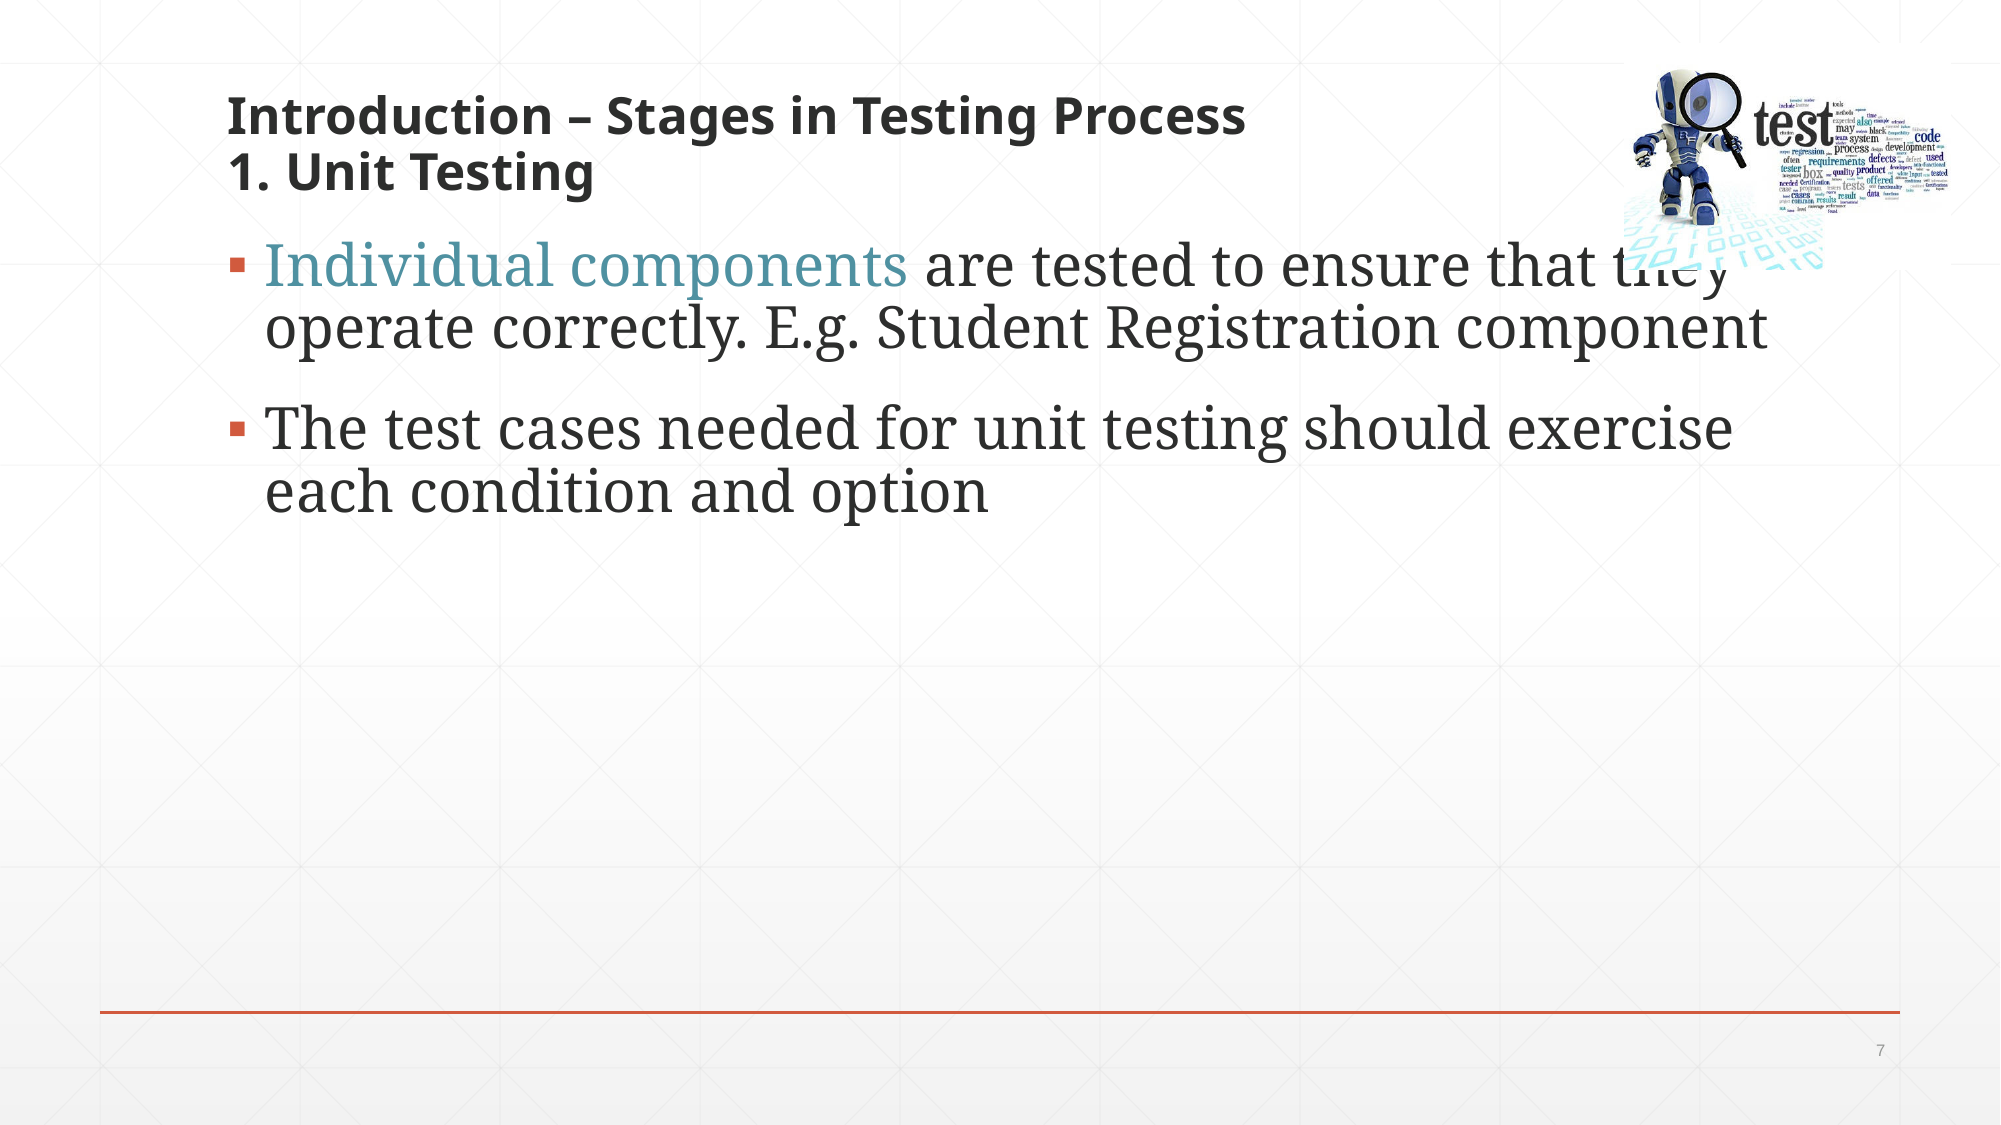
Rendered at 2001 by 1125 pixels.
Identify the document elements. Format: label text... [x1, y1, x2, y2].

slide_number 7 [1749, 1031, 1901, 1069]
picture [1624, 43, 1951, 270]
list Individual components are tested to ensure that they operate correctly. E.g. Student Registration component The test cases needed for unit testing should exercise each condition and option [212, 228, 1788, 950]
title Introduction – Stages in Testing Process 1. Unit Testing [212, 82, 1624, 209]
